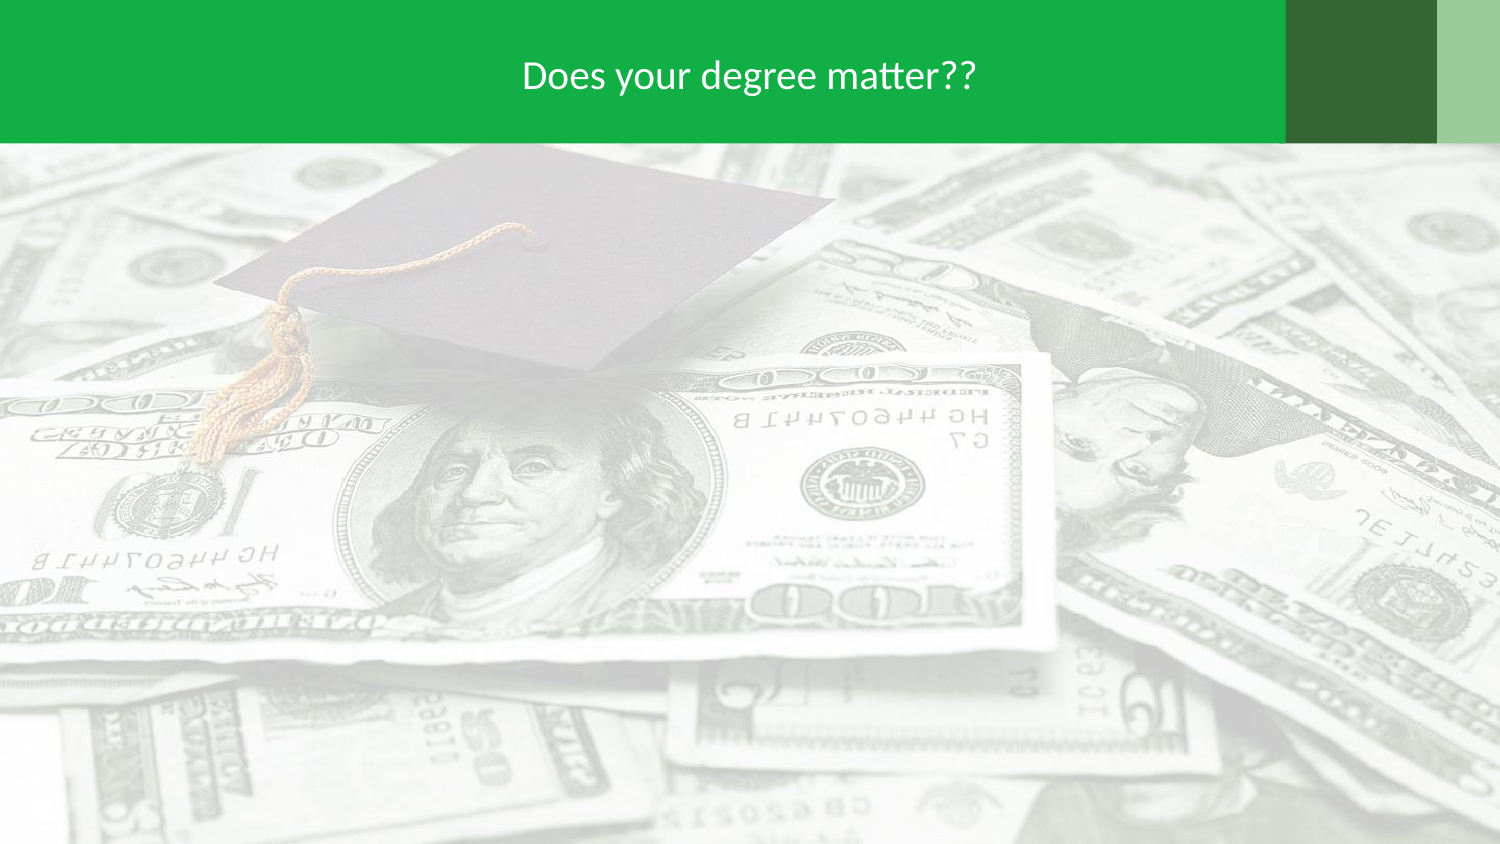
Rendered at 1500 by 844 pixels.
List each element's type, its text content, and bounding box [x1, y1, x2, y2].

picture [0, 144, 1500, 844]
title Does your degree matter?? [75, 16, 1425, 130]
